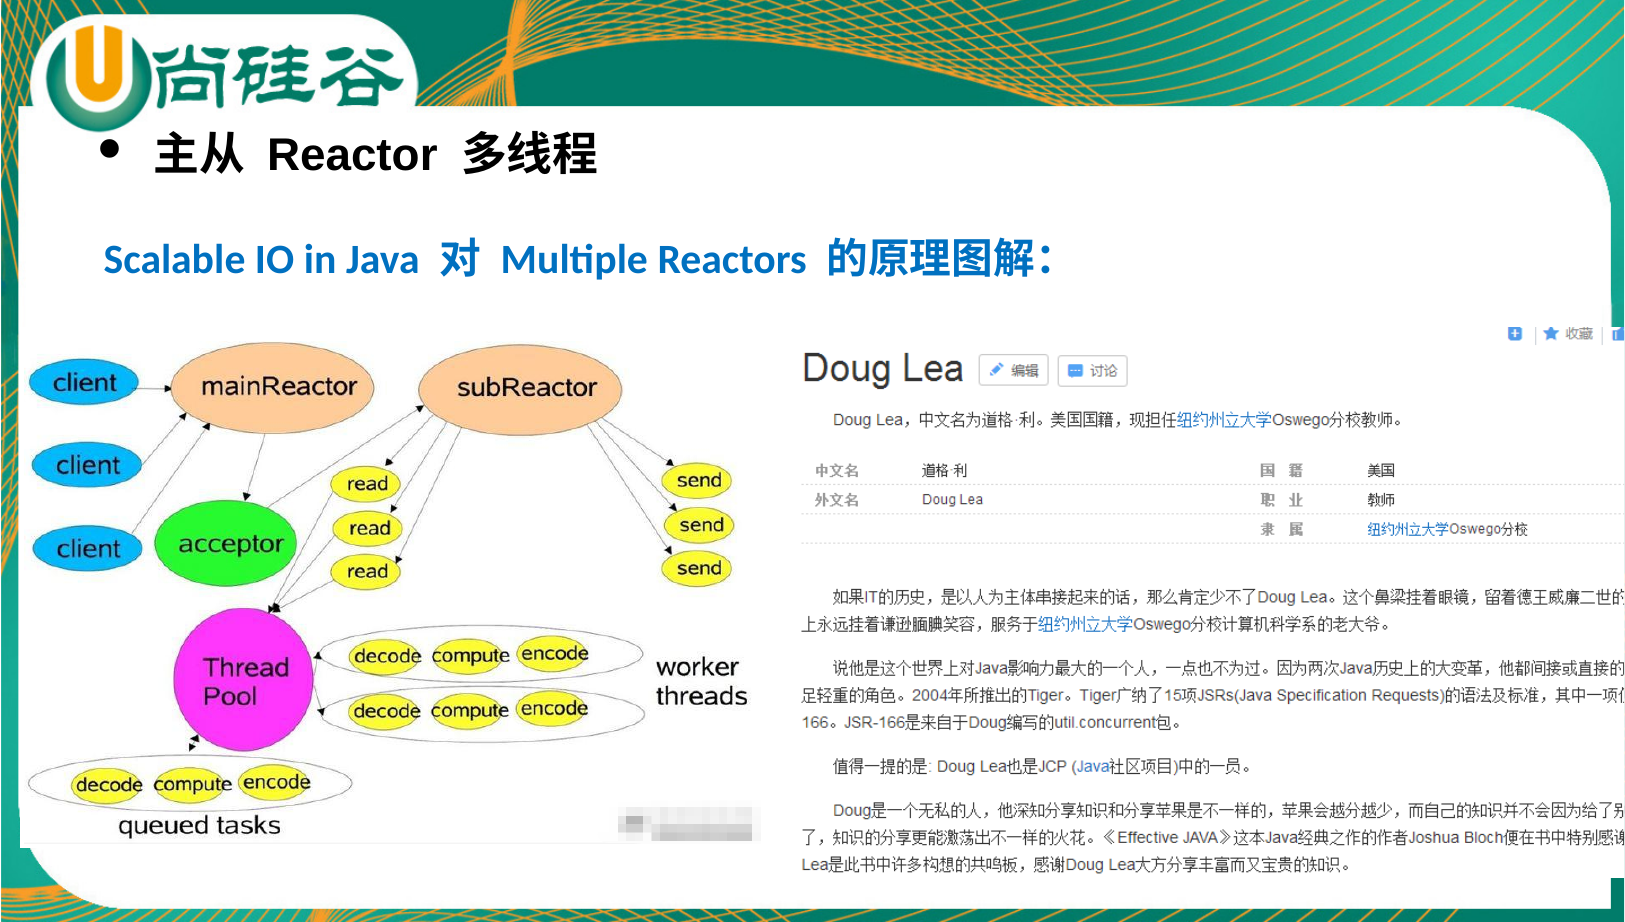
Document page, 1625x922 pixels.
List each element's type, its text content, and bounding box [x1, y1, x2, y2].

text_box Scalable IO in Java 对 Multiple Reactors 的原理图解： <<Scalable IO in Java 对 Multiple Reactors 的原理图解 [88, 224, 1557, 325]
text_box 主从 Reactor 多线程 [82, 123, 1375, 188]
picture [0, 0, 1625, 922]
